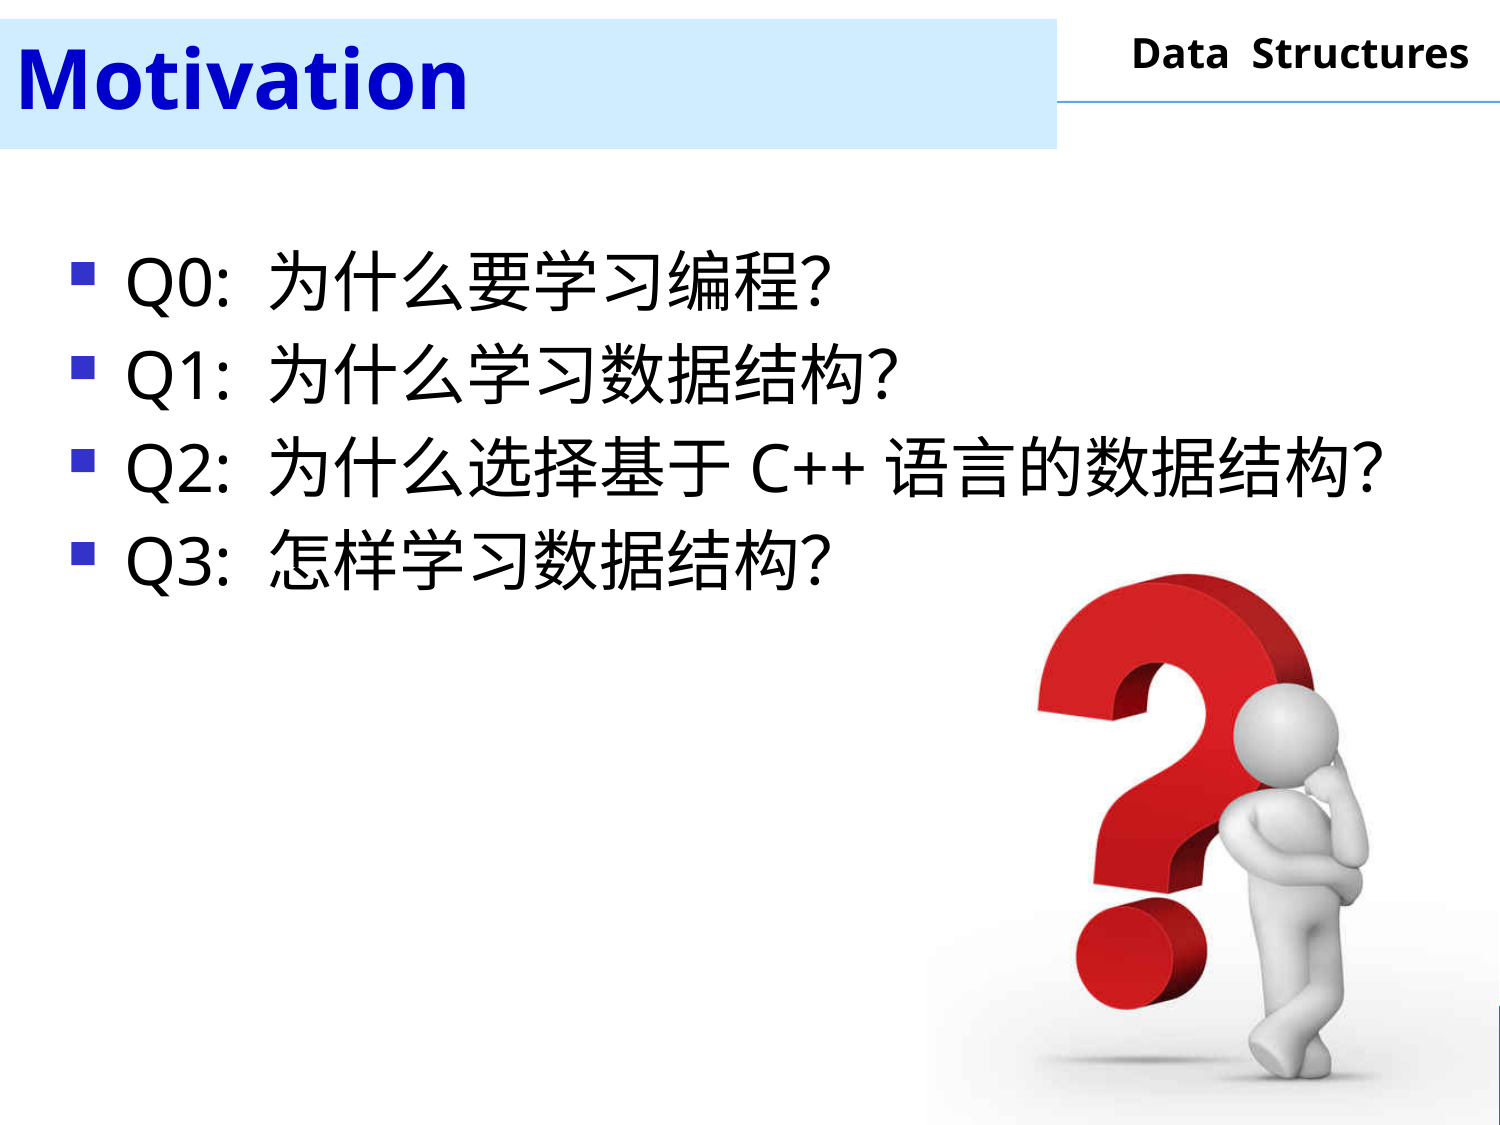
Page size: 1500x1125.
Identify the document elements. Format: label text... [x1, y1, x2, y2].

picture [927, 553, 1500, 1125]
text_box Motivation [0, 19, 798, 134]
list Q0: 为什么要学习编程？ Q1: 为什么学习数据结构？ Q2: 为什么选择基于C++语言的数据结构？ Q3: 怎样学习数据结构？ [53, 231, 1459, 1000]
